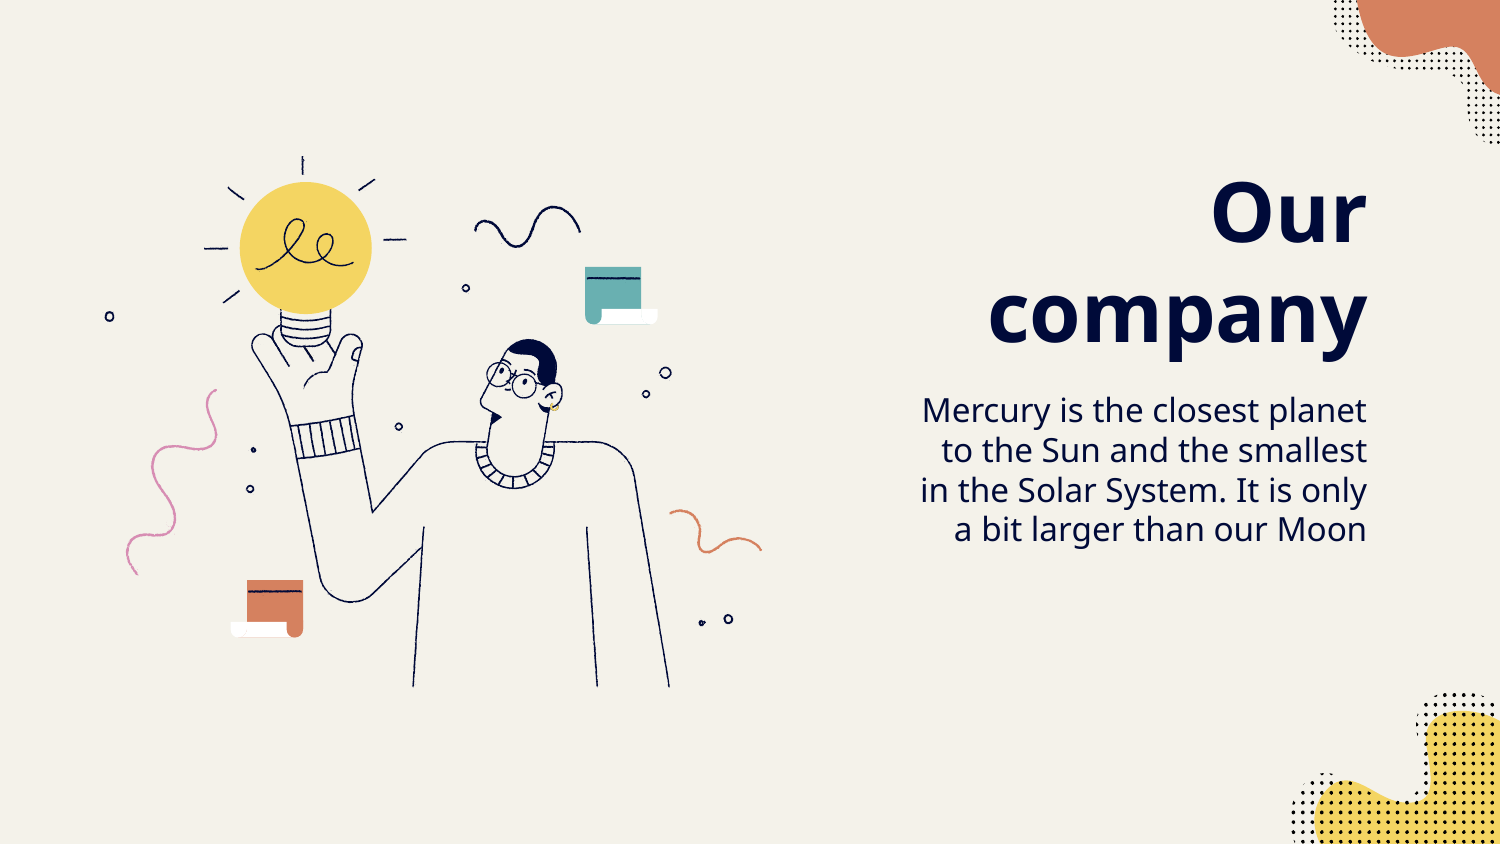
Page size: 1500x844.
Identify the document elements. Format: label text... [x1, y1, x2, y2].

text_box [96, 155, 765, 688]
subtitle Mercury is the closest planet to the Sun and the smallest in the Solar System. It is only a bit larger than our Moon [900, 374, 1383, 660]
title Our company [900, 163, 1383, 374]
